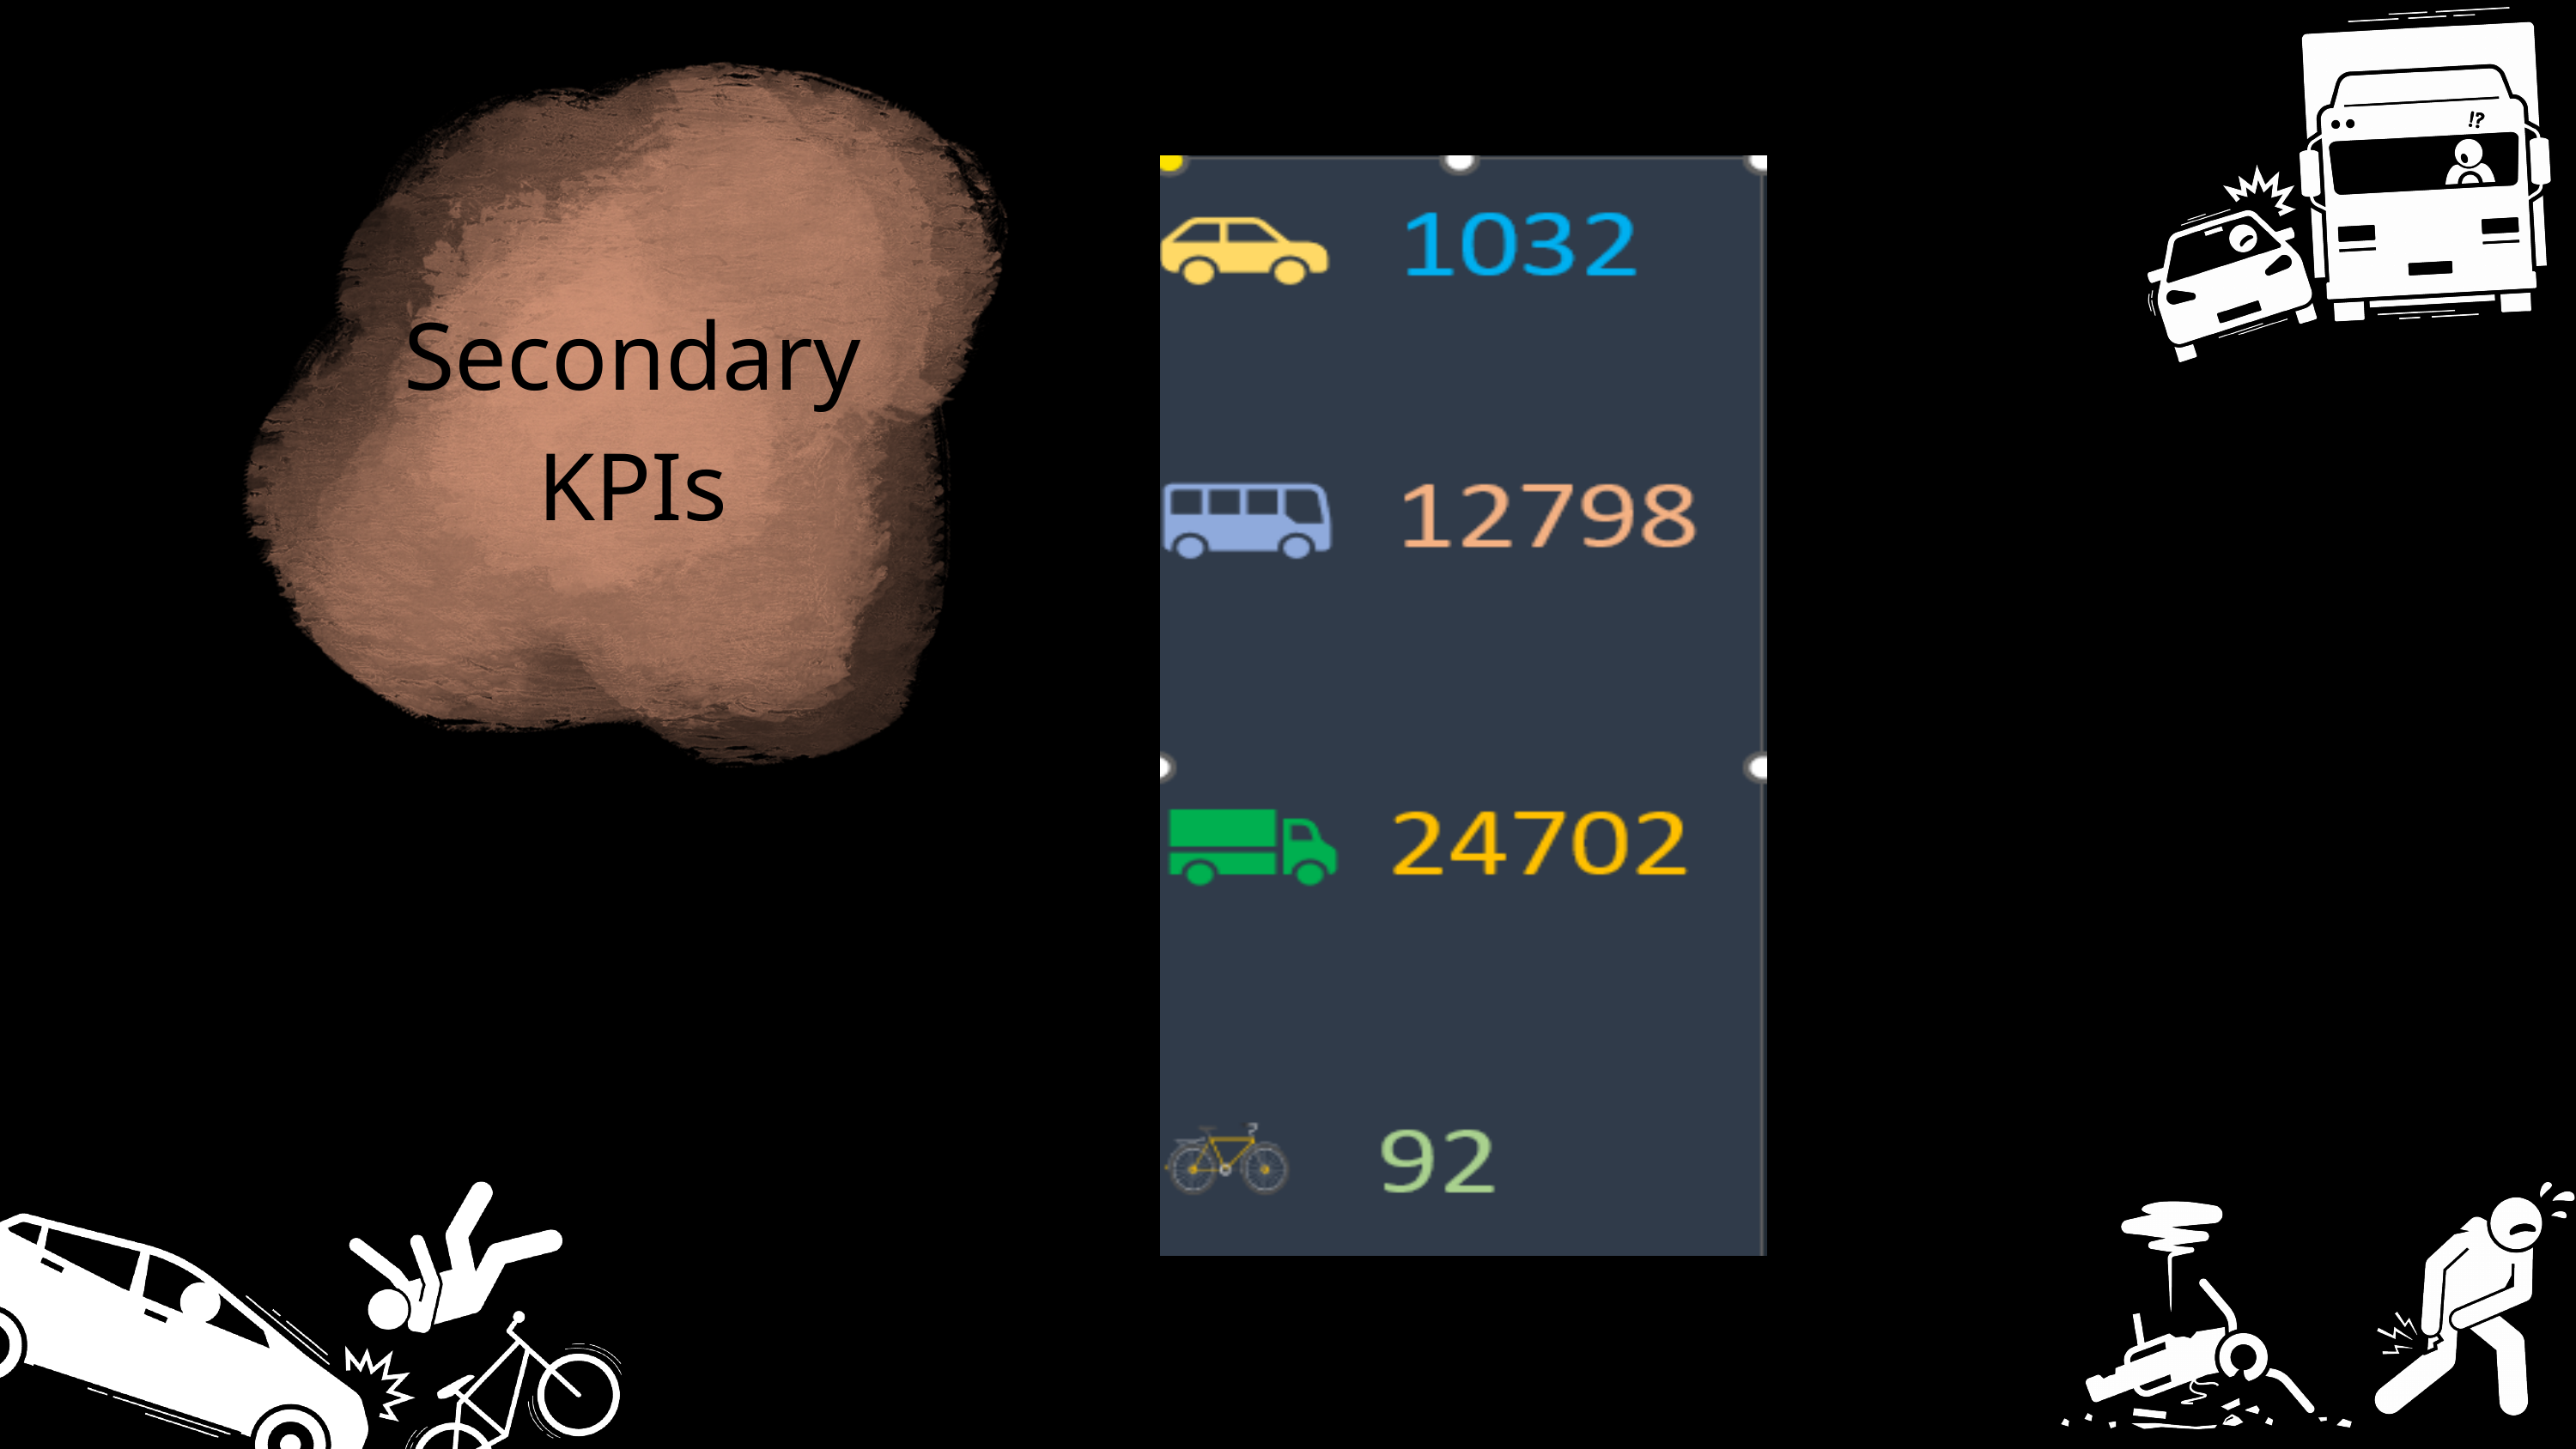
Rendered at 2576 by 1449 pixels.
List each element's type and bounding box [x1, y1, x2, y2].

picture [238, 55, 1013, 771]
picture [2111, 0, 2576, 368]
picture [0, 1052, 670, 1449]
picture [2060, 1178, 2576, 1429]
picture [1159, 155, 1767, 1257]
